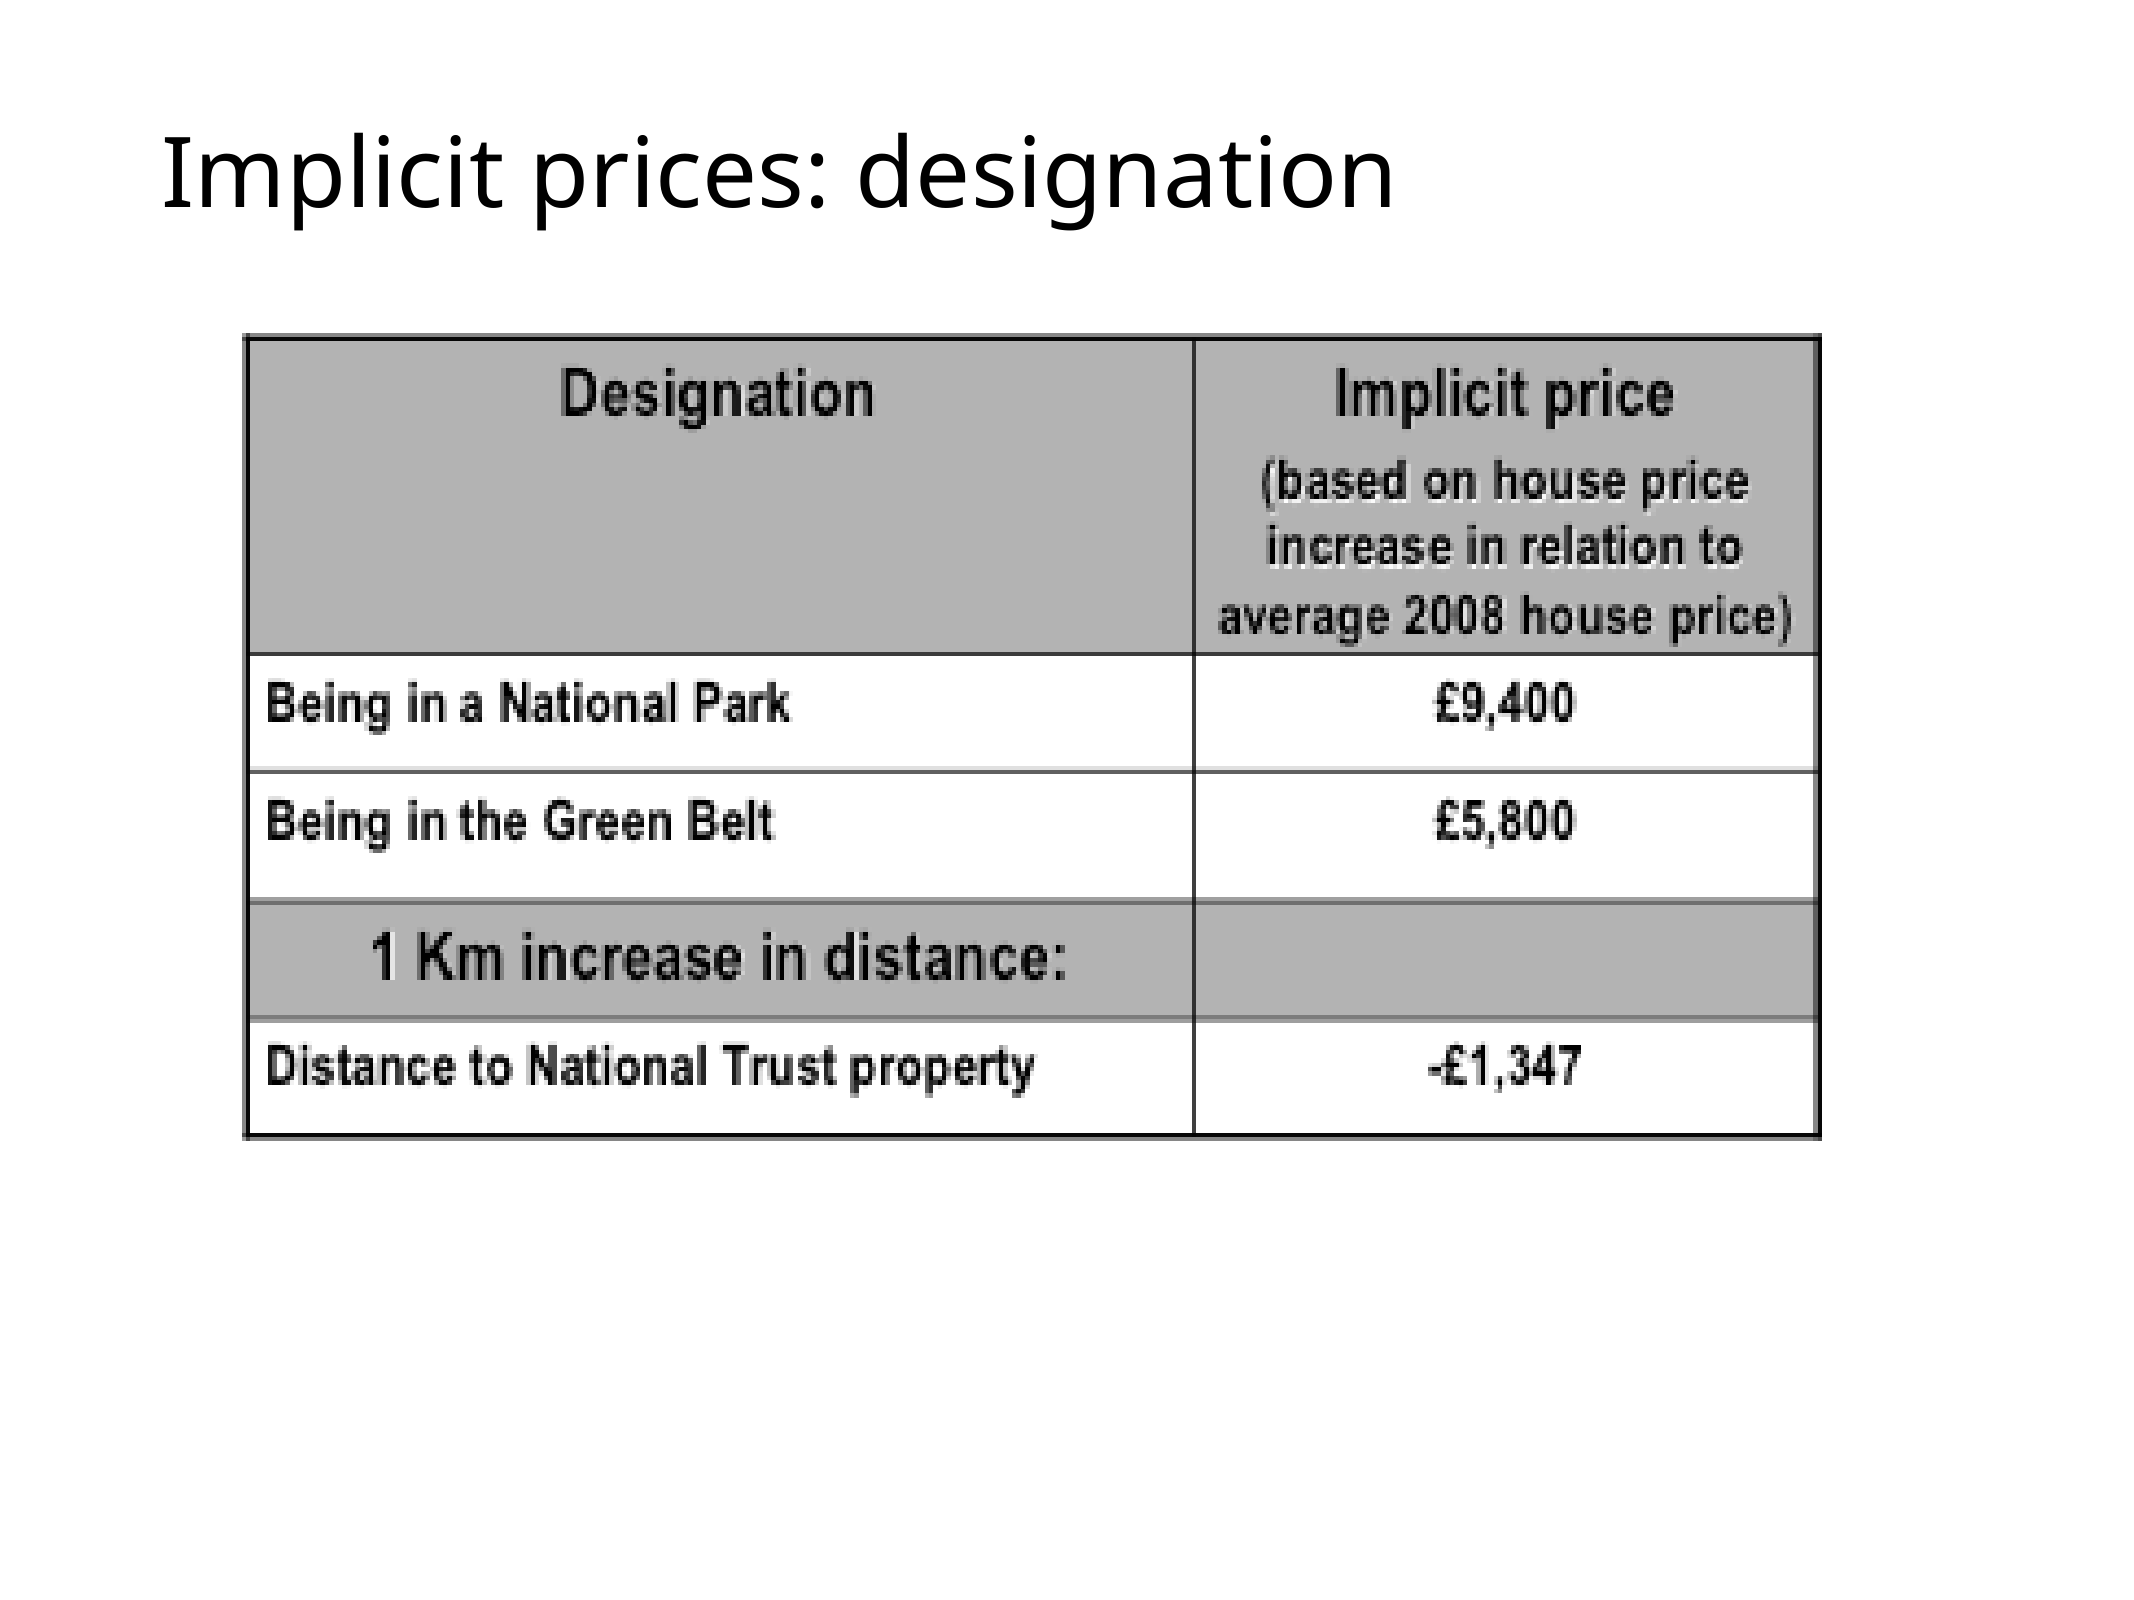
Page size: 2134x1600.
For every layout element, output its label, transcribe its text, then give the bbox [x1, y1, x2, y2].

picture [226, 330, 1843, 1173]
title Implicit prices: designation [146, 21, 1987, 331]
